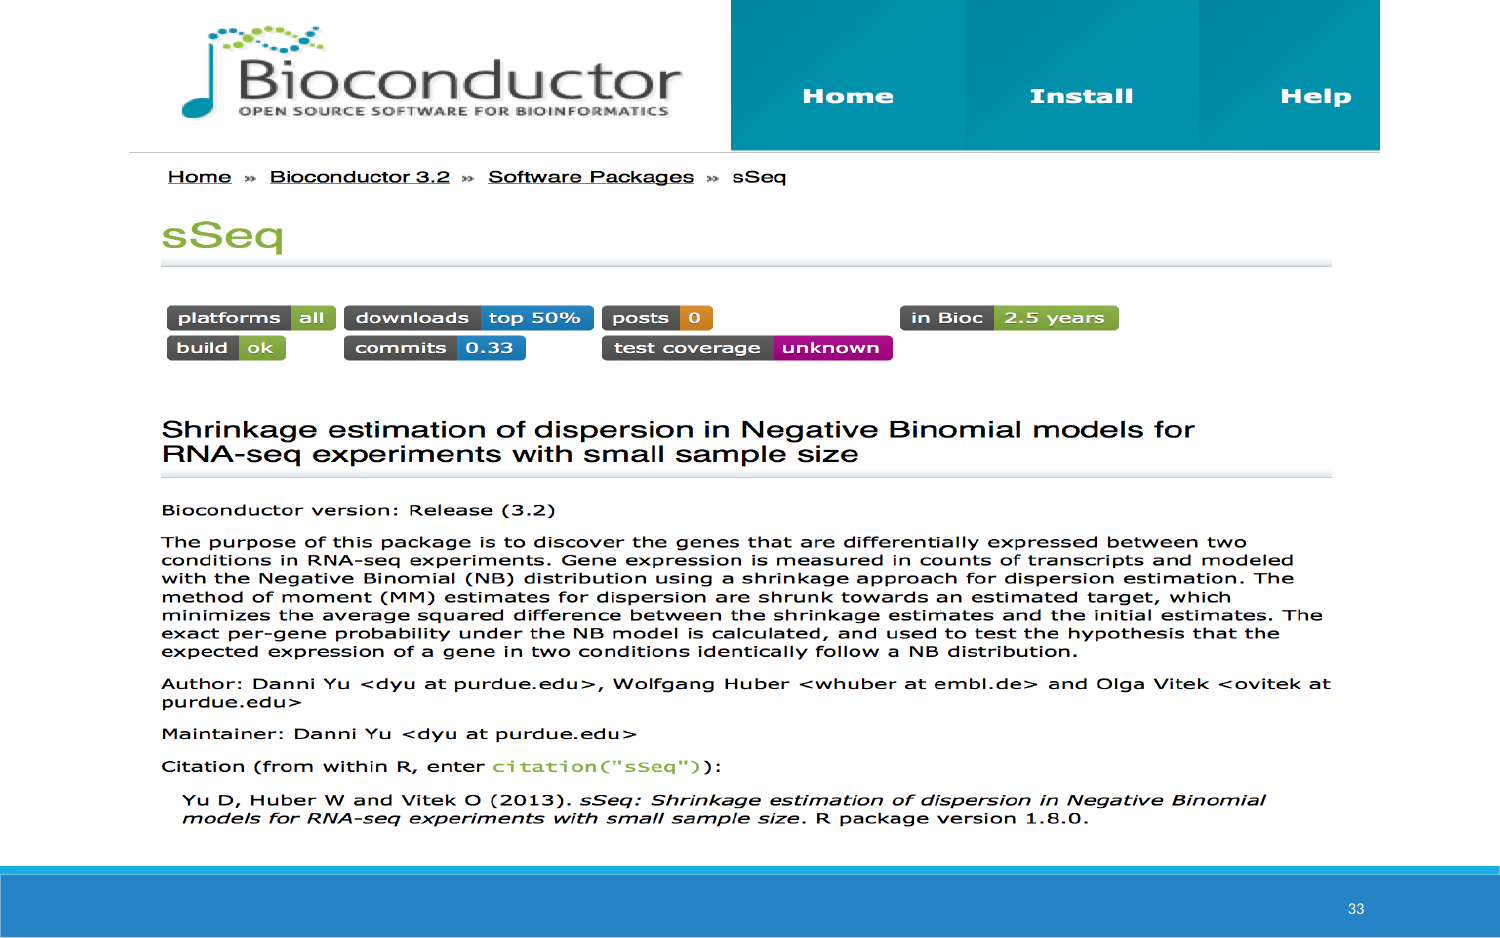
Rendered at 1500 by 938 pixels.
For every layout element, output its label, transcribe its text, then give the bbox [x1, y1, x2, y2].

slide_number 33 [1218, 883, 1380, 933]
picture [129, 0, 1380, 845]
